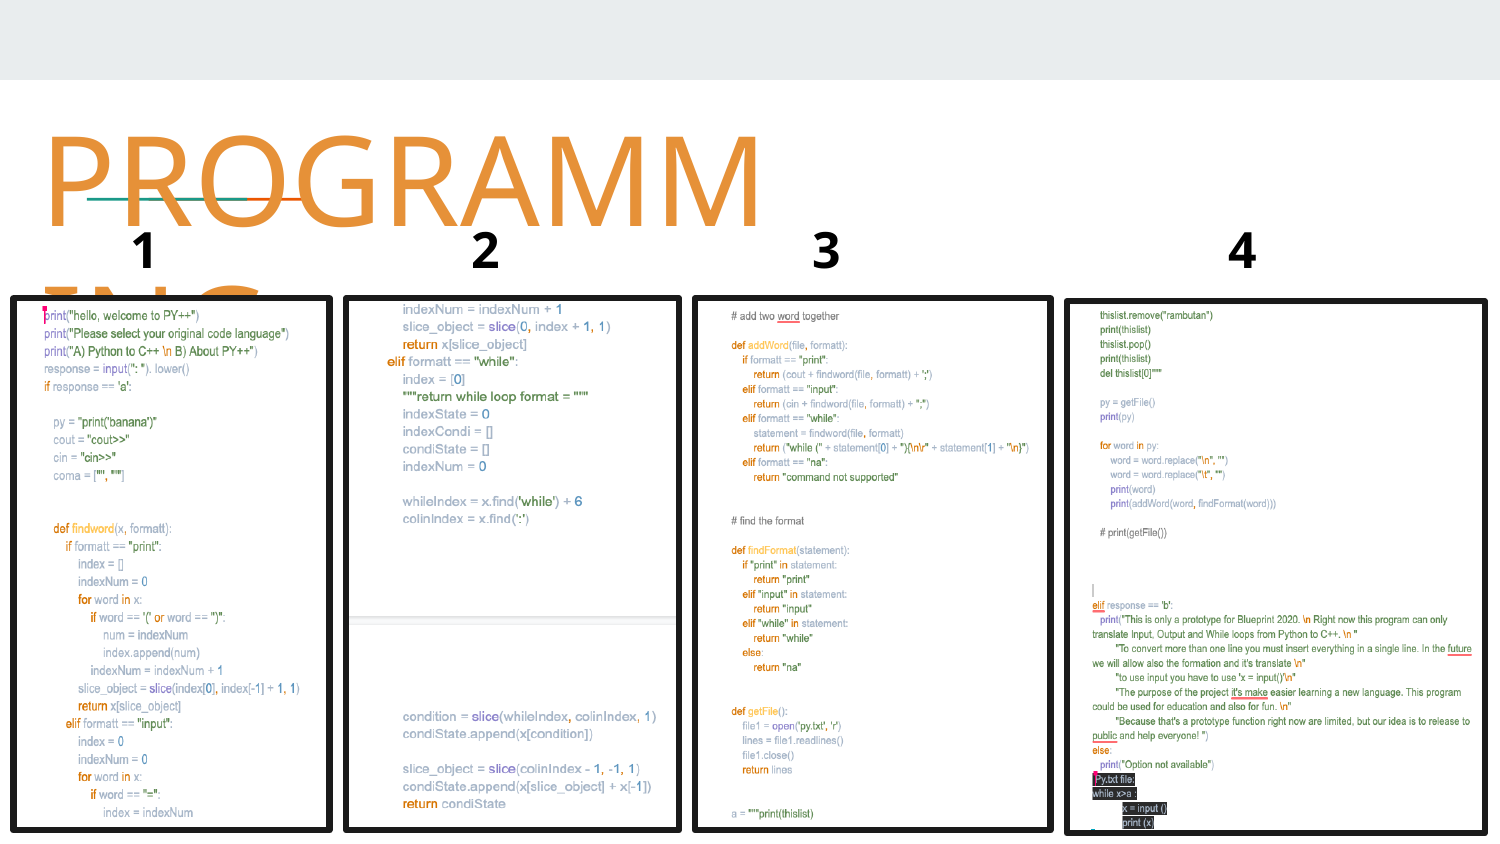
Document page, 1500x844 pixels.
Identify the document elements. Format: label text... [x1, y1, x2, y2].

picture [1069, 304, 1482, 831]
text_box 1 [115, 204, 188, 261]
text_box 4 [1213, 204, 1285, 261]
picture [348, 301, 676, 828]
text_box 2 [456, 204, 529, 250]
picture [697, 301, 1048, 828]
text_box 3 [797, 204, 870, 250]
picture [16, 301, 327, 828]
text_box PROGRAMMING [25, 86, 817, 249]
